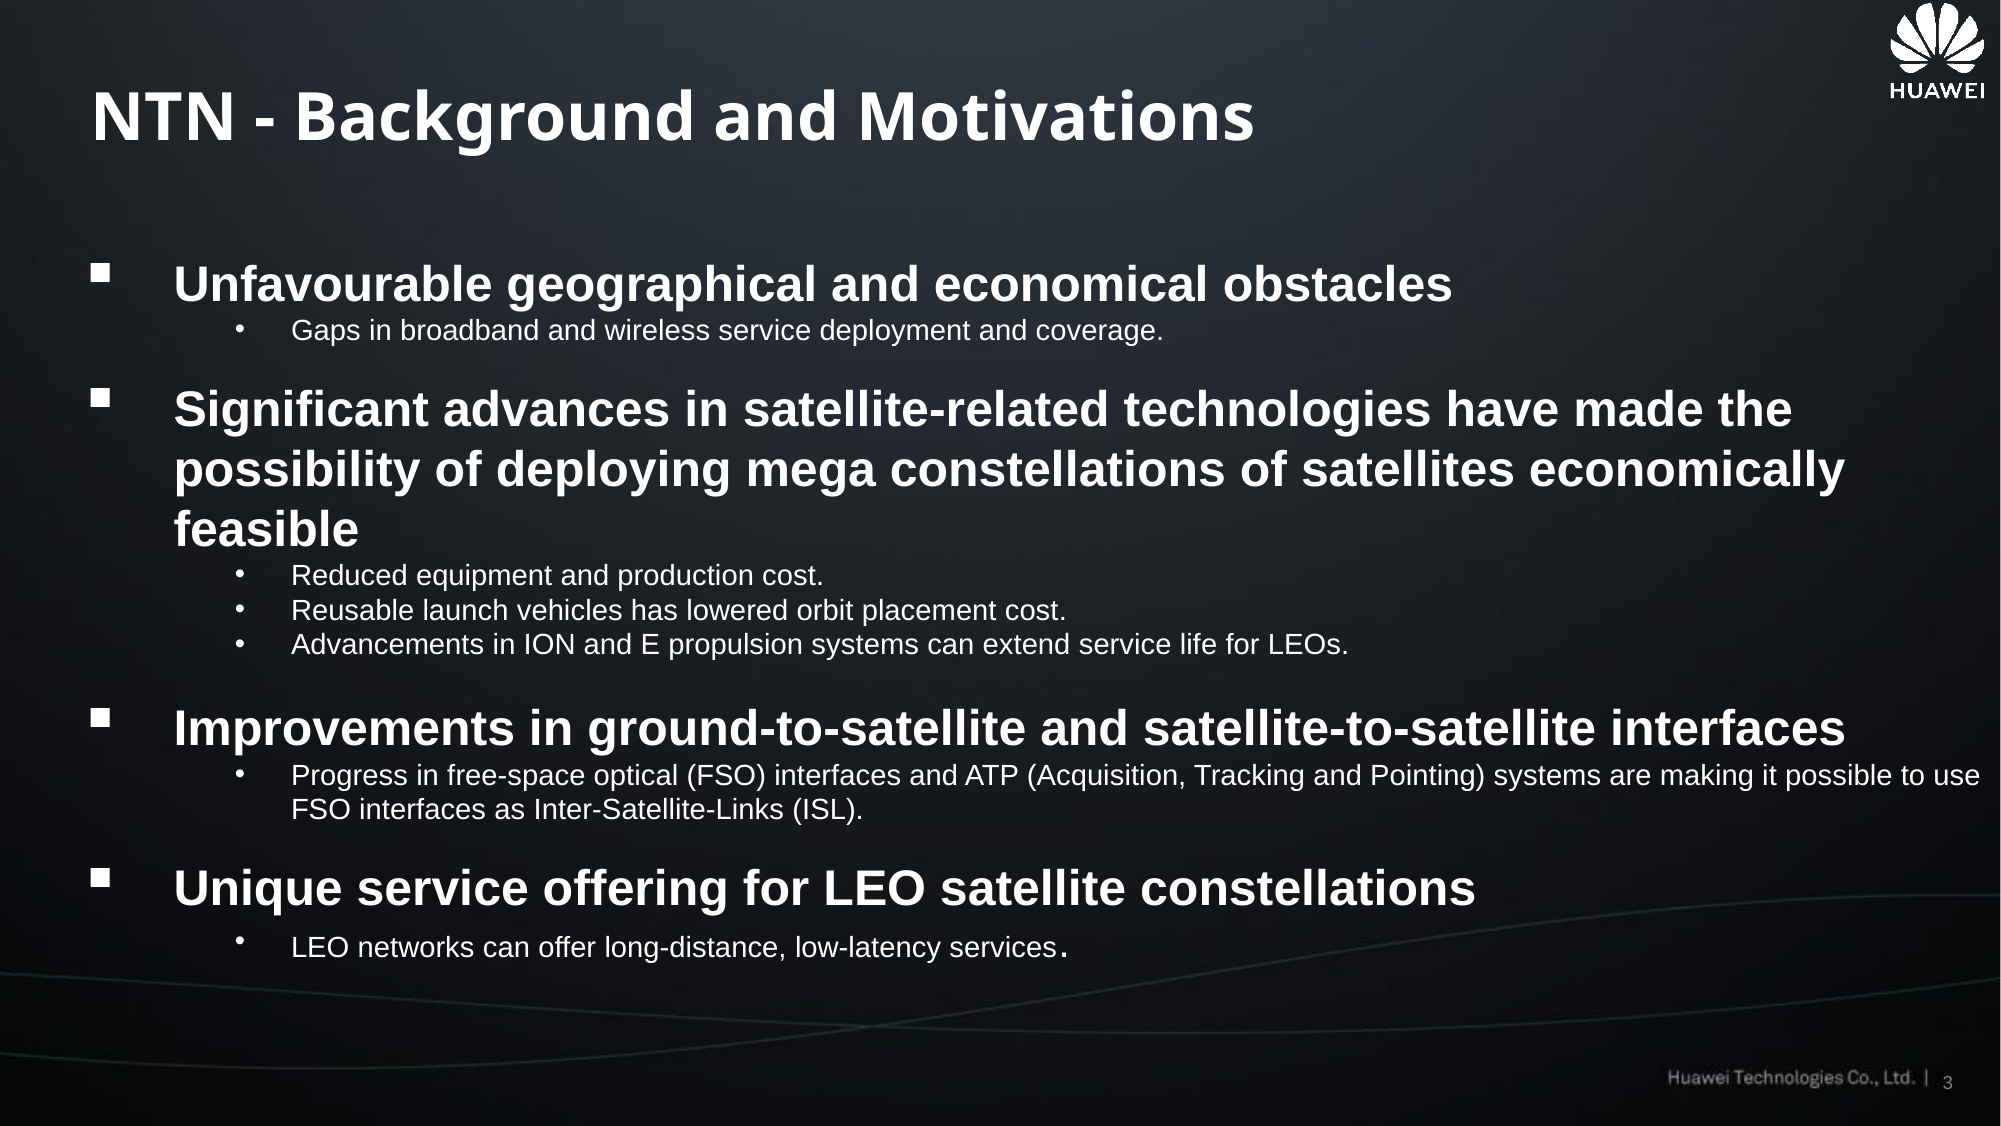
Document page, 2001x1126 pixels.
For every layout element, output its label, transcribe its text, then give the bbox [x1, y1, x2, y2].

title NTN - Background and Motivations [70, 27, 1930, 201]
picture [0, 0, 2001, 1126]
text_box Unfavourable geographical and economical obstacles Gaps in broadband and wireless service deployment and coverage. Significant advances in satellite-related technologies have made the possibility of deploying mega constellations of satellites economically feasible Reduced equipment and production cost. Reusable launch vehicles has lowered orbit placement cost. Advancements in ION and E propulsion systems can extend service life for LEOs. Improvements in ground-to-satellite and satellite-to-satellite interfaces Progress in free-space optical (FSO) interfaces and ATP (Acquisition, Tracking and Pointing) systems are making it possible to use FSO interfaces as Inter-Satellite-Links (ISL). Unique service offering for LEO satellite constellations LEO networks can offer long-distance, low-latency services. [70, 243, 2001, 974]
